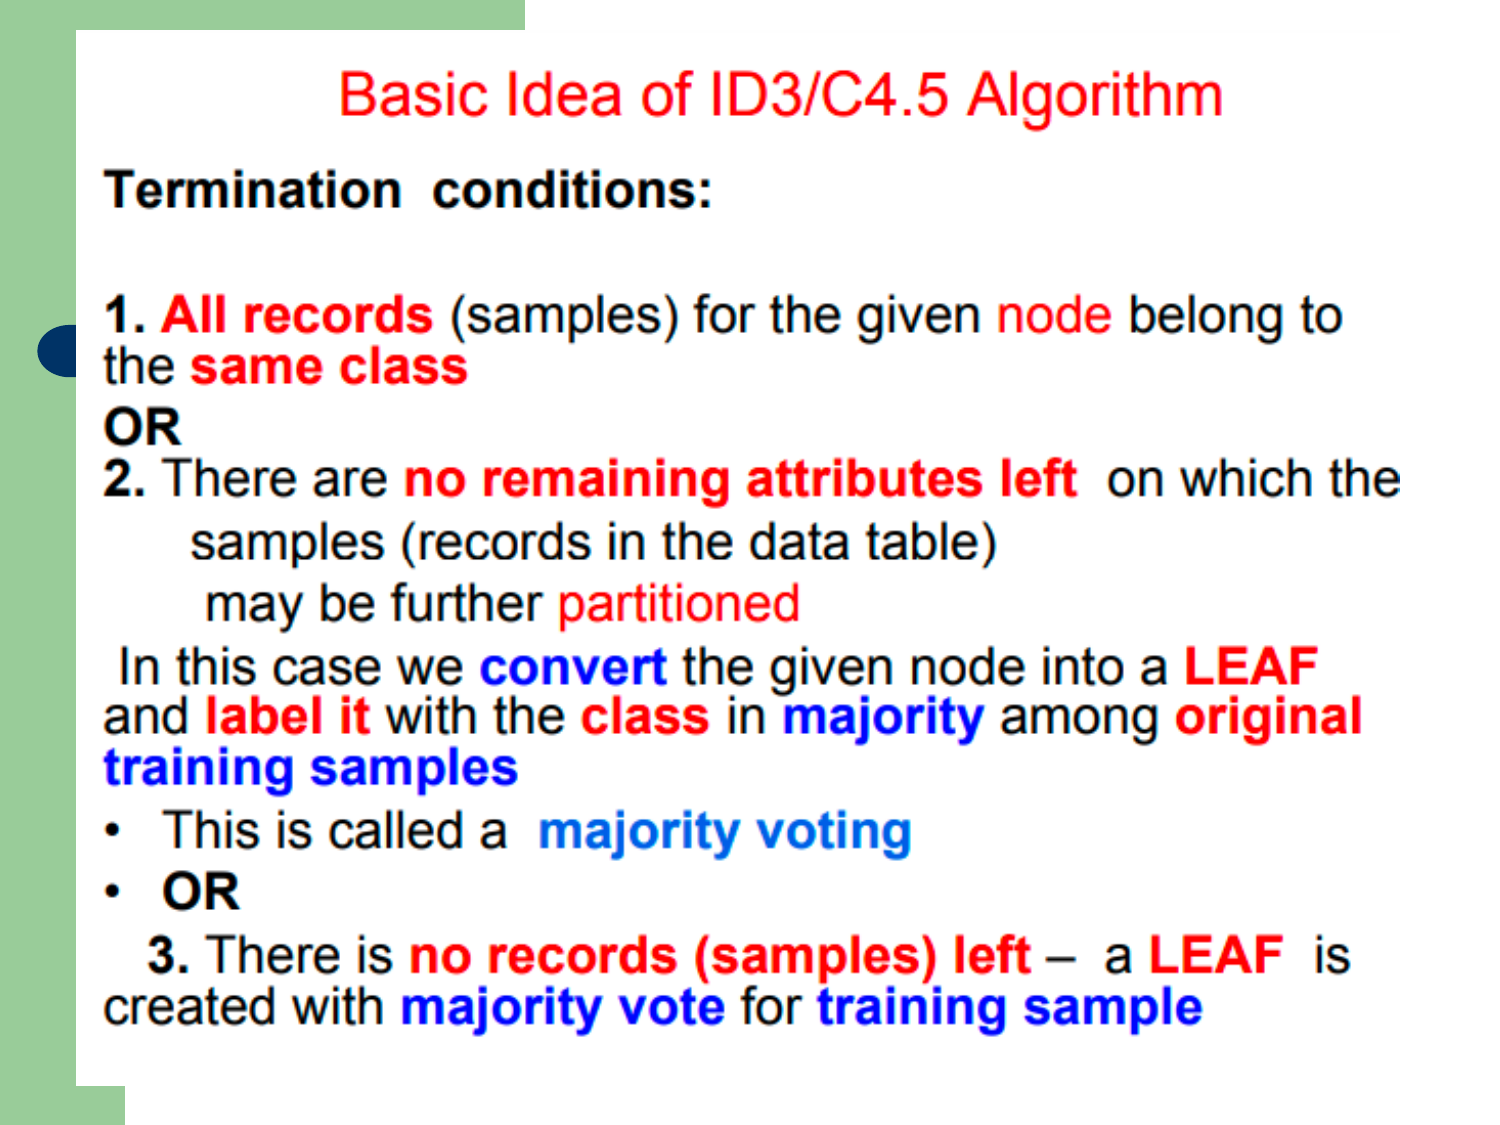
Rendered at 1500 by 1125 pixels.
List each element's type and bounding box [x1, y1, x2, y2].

picture [76, 30, 1400, 1087]
